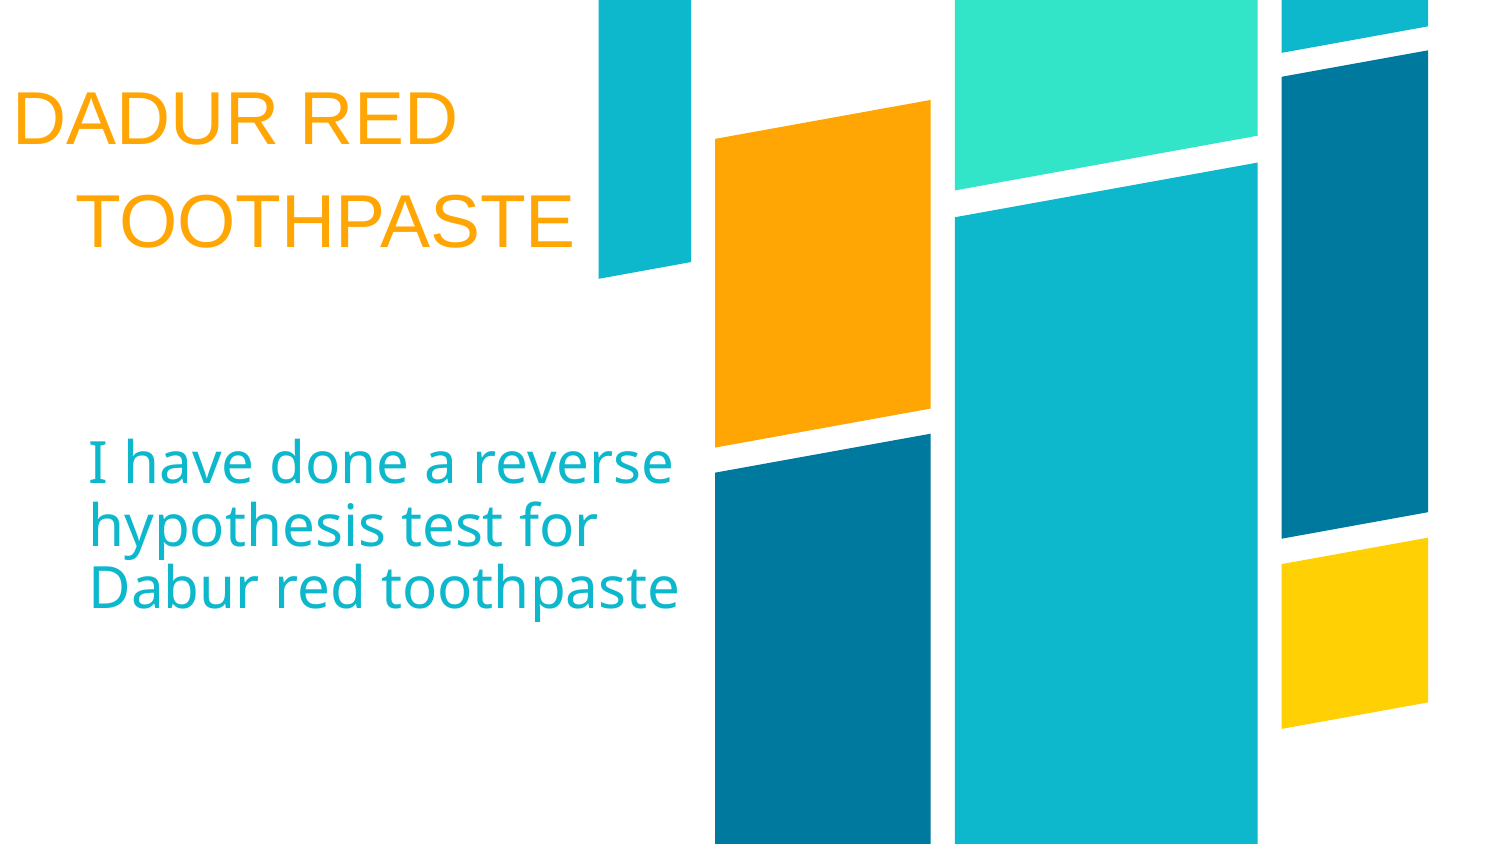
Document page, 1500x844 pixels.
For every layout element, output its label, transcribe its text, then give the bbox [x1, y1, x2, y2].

subtitle DADUR RED TOOTHPASTE [0, 55, 801, 118]
title I have done a reverse hypothesis test for Dabur red toothpaste [88, 161, 686, 692]
